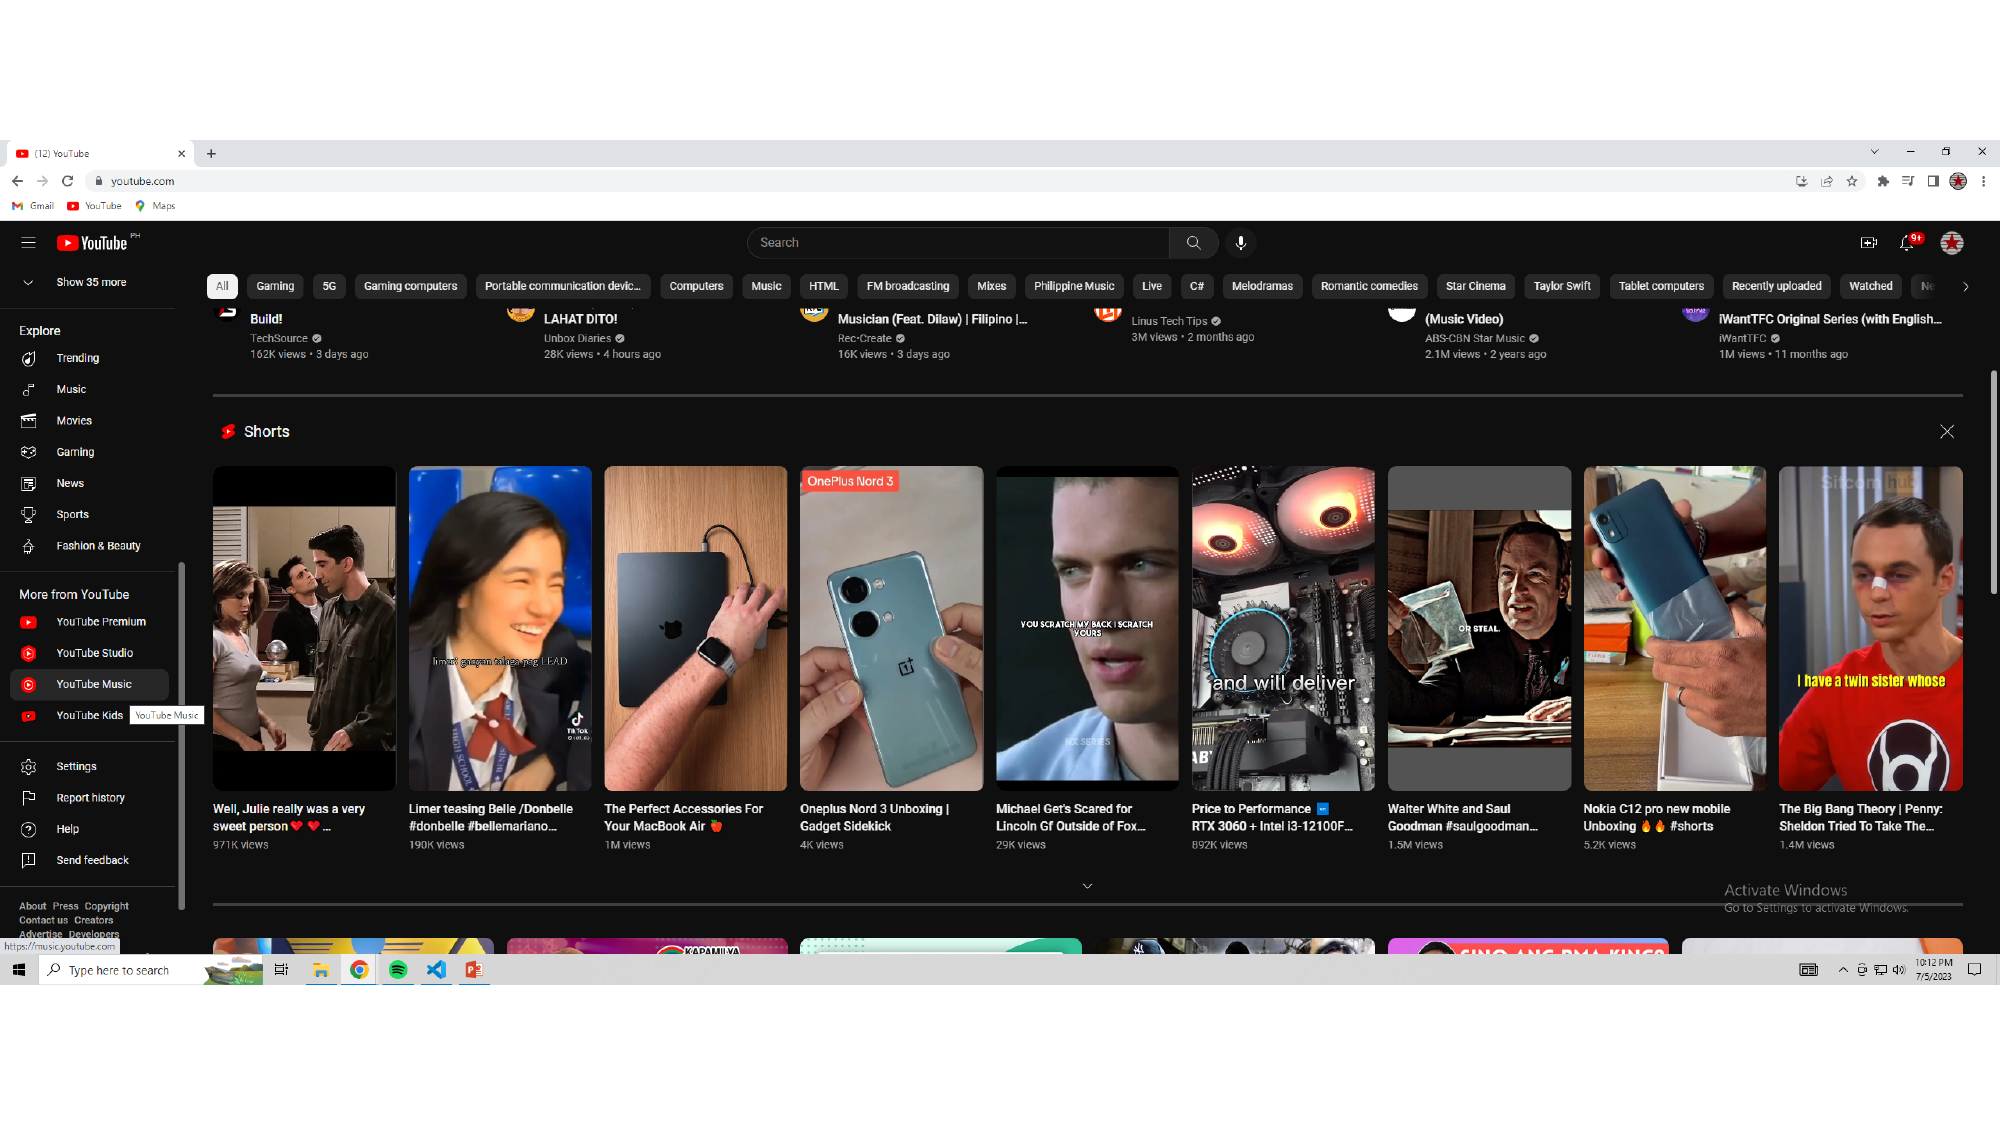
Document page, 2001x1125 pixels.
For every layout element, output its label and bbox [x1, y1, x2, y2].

picture [0, 140, 2000, 985]
